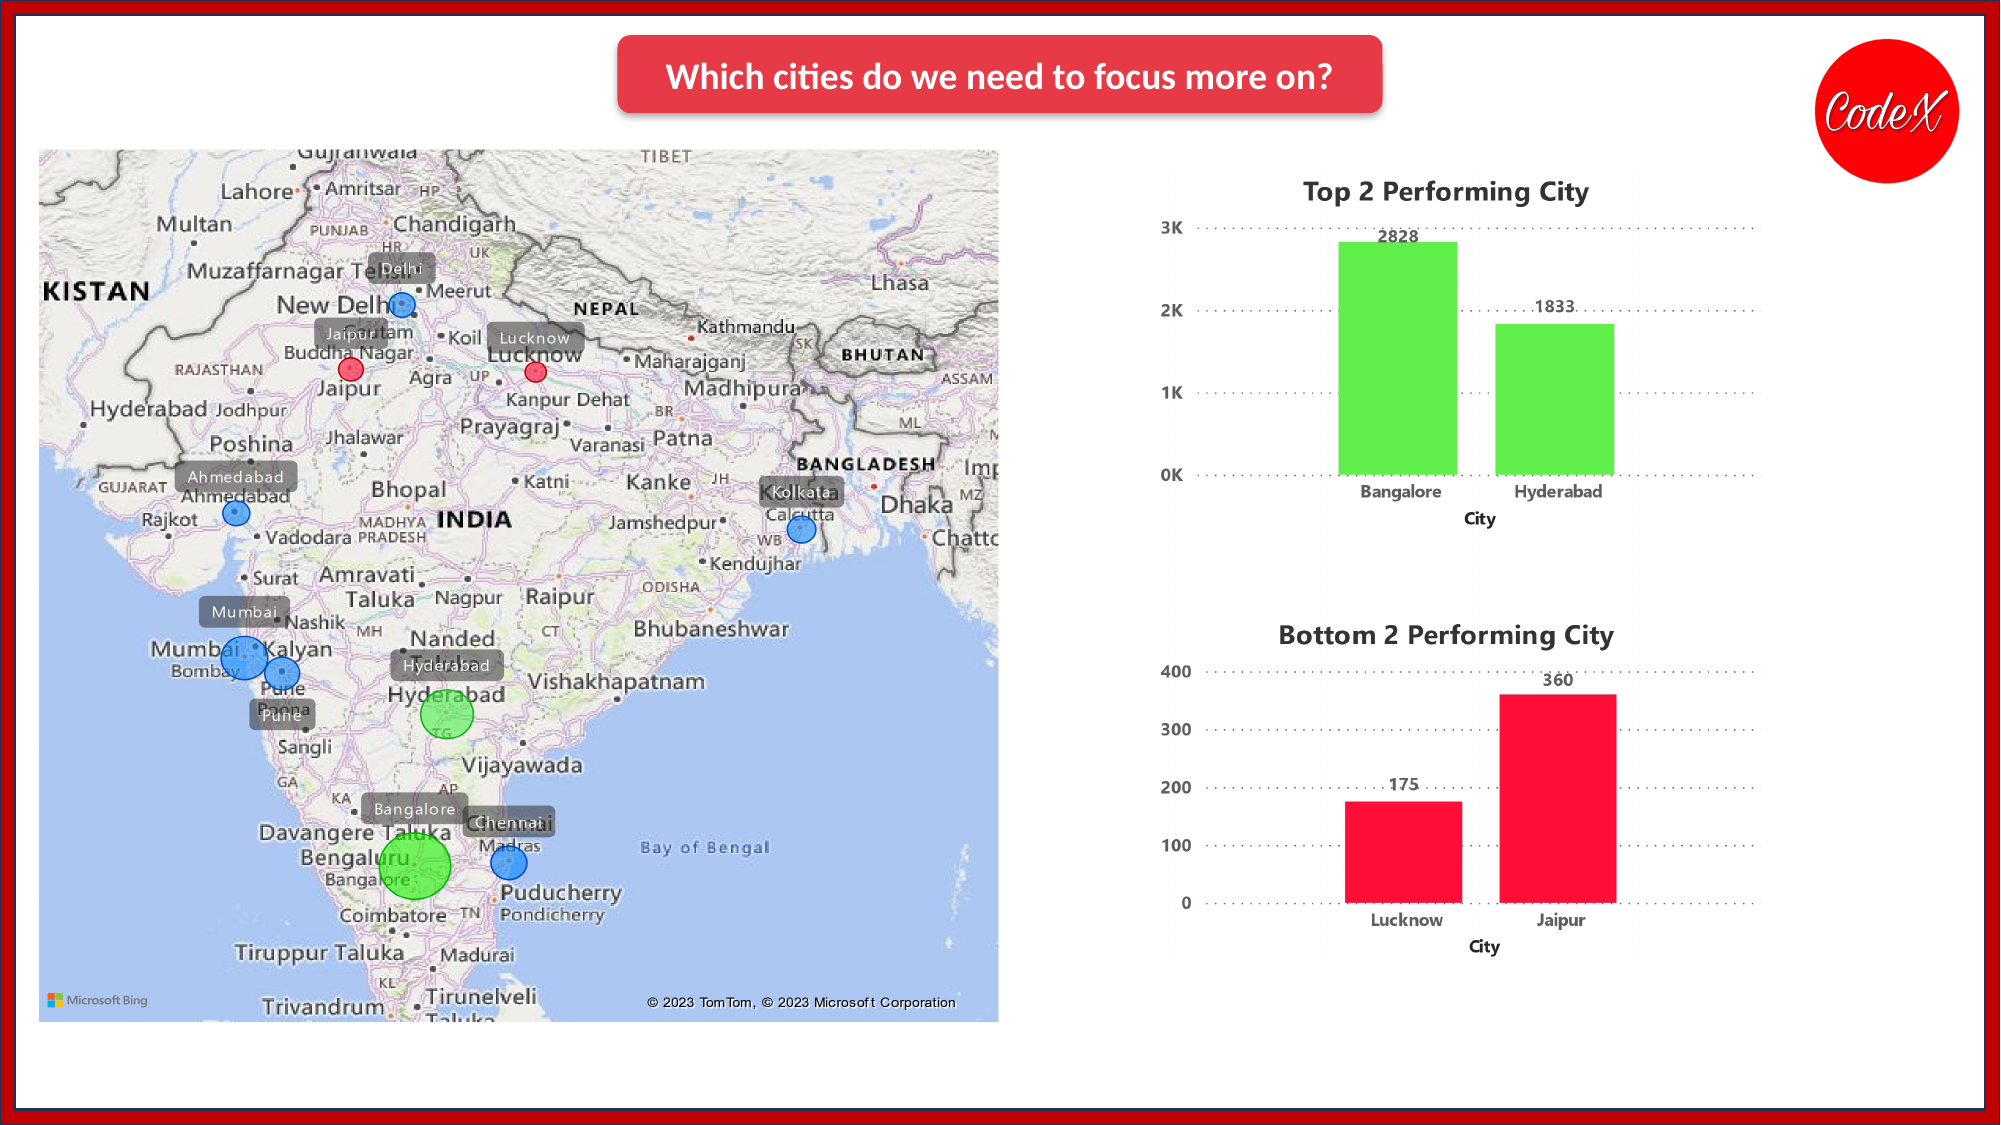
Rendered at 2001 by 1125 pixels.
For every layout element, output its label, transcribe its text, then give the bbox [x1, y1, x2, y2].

picture [19, 148, 1000, 1023]
text_box [0, 0, 2000, 1125]
picture [1811, 35, 1961, 186]
picture [1154, 166, 1761, 959]
text_box Which cities do we need to focus more on? [616, 34, 1384, 115]
